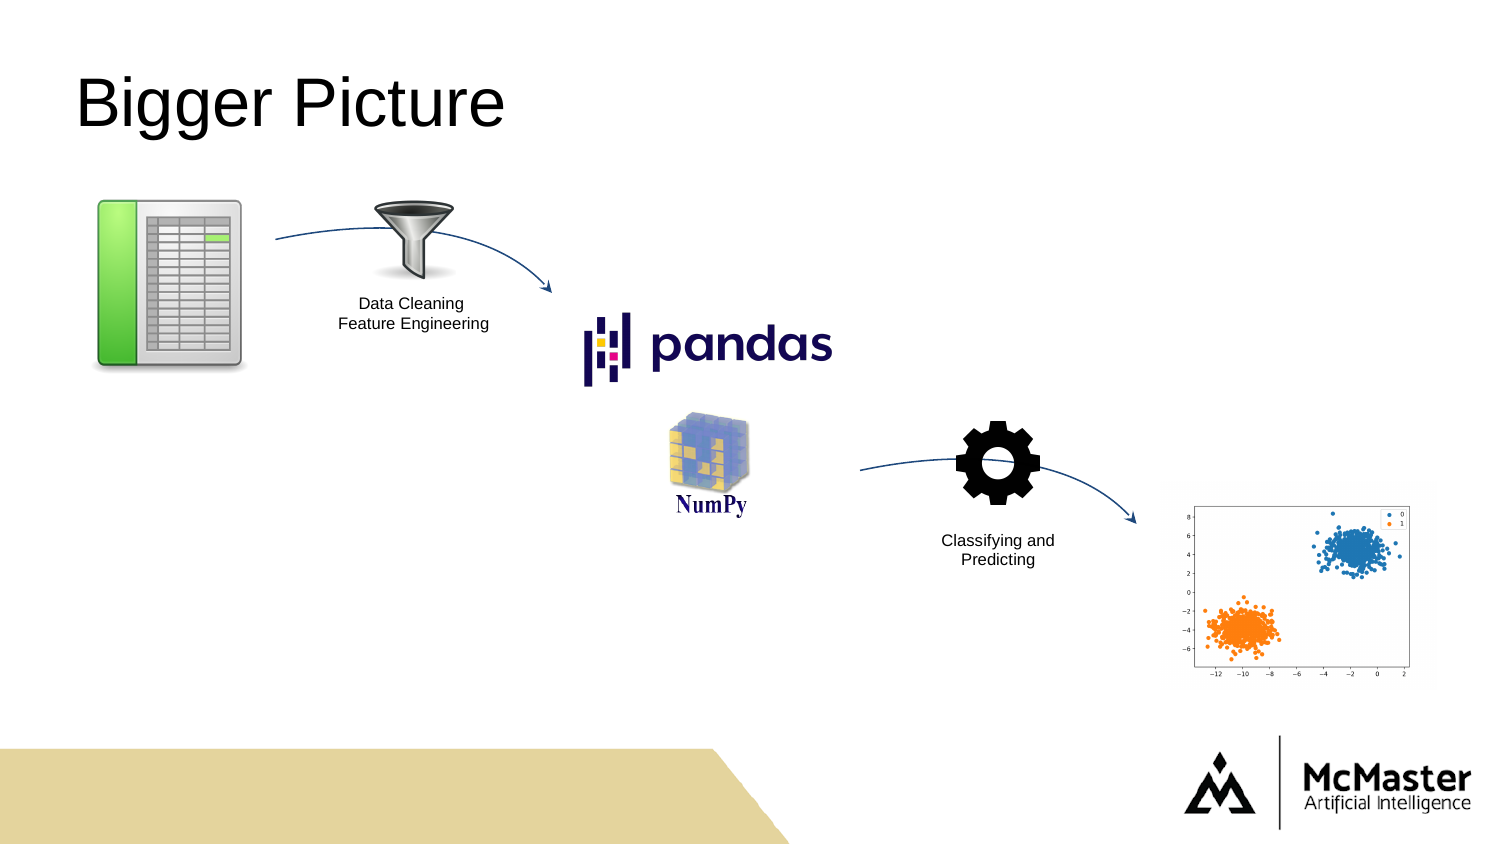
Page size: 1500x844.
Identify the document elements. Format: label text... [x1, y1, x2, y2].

title Bigger Picture [75, 33, 1425, 175]
text_box [275, 228, 367, 258]
text_box Data Cleaning Feature Engineering [306, 277, 521, 348]
text_box [460, 237, 552, 293]
picture [0, 0, 1500, 844]
text_box Classifying and Predicting [891, 514, 1106, 585]
text_box [1044, 468, 1137, 524]
text_box [859, 459, 951, 489]
